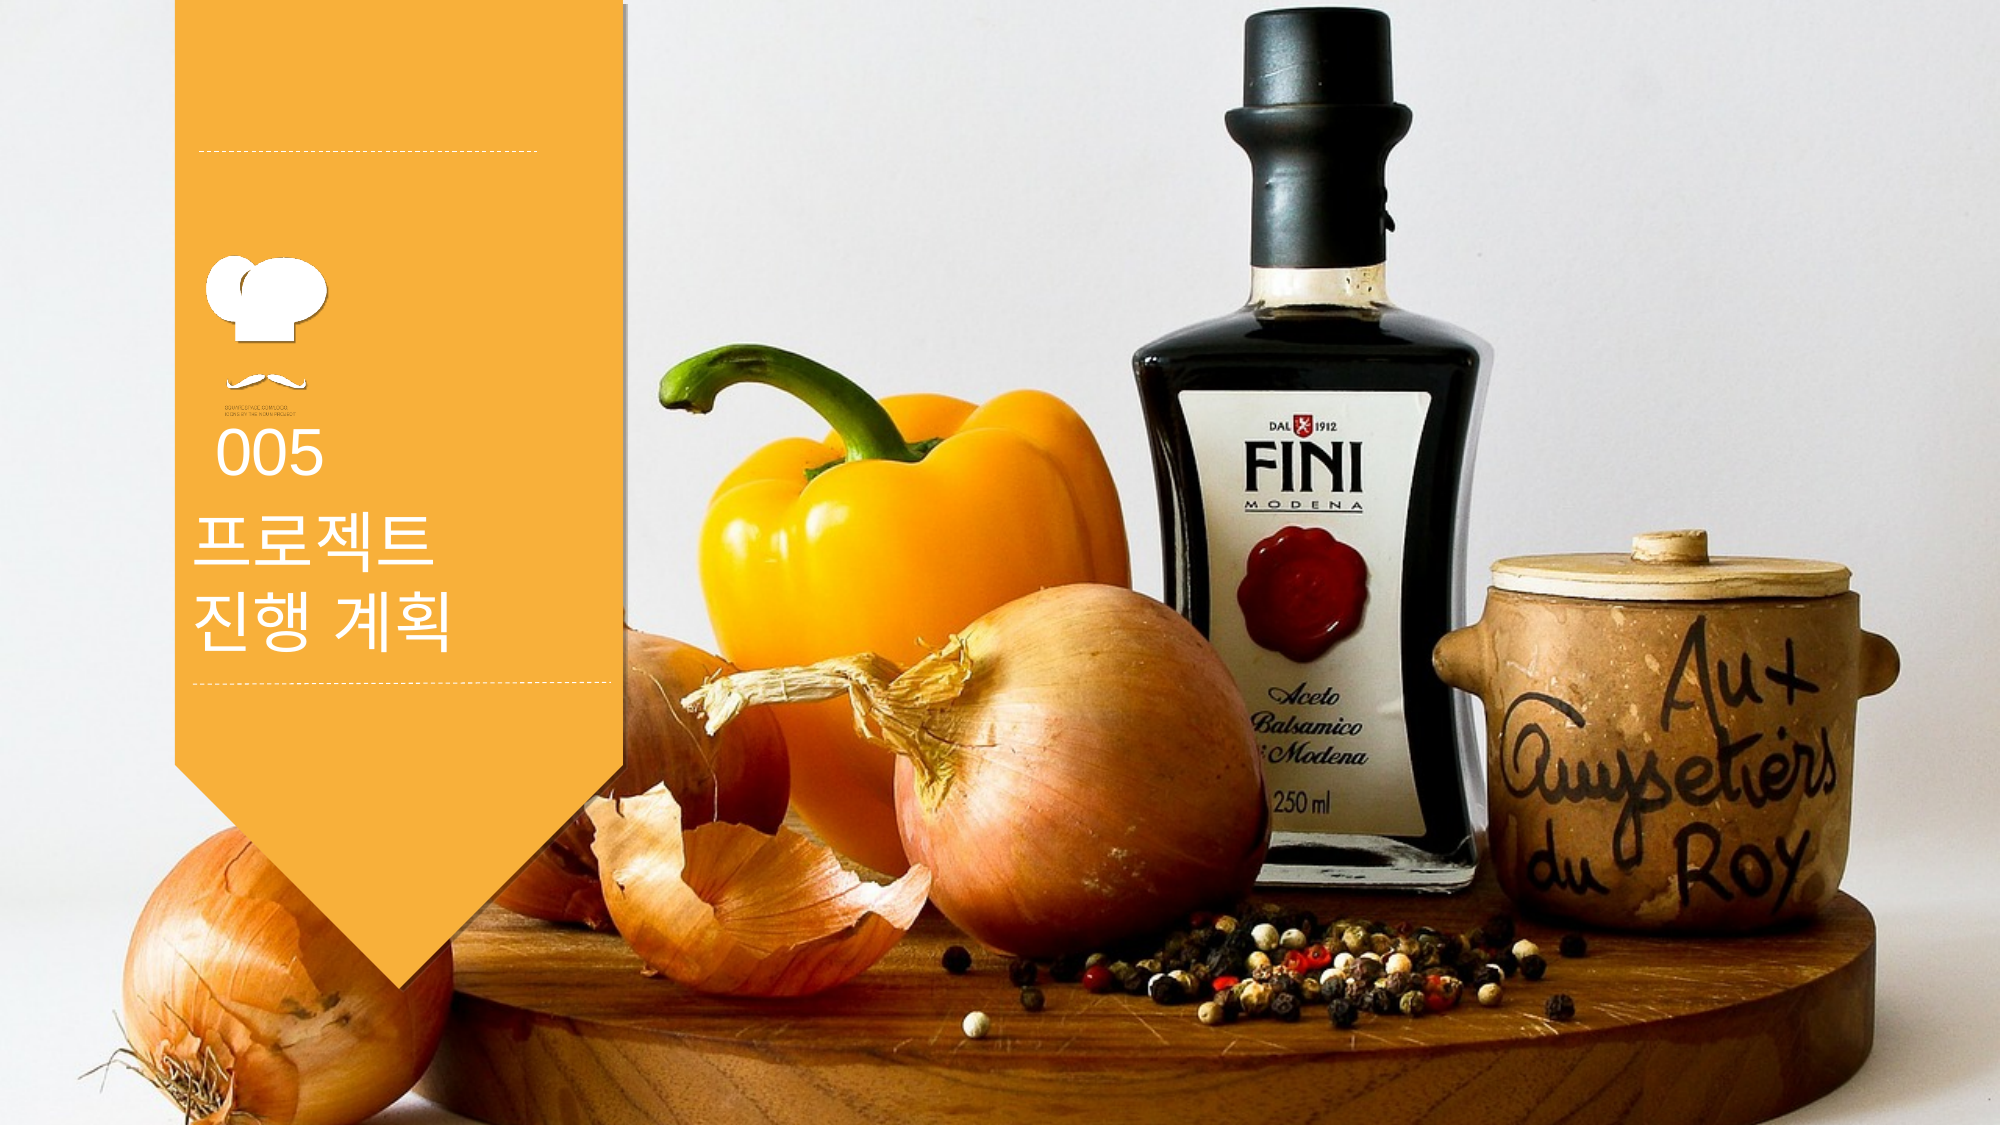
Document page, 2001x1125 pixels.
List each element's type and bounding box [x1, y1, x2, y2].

picture [0, 0, 2000, 1125]
text_box [195, 230, 341, 423]
